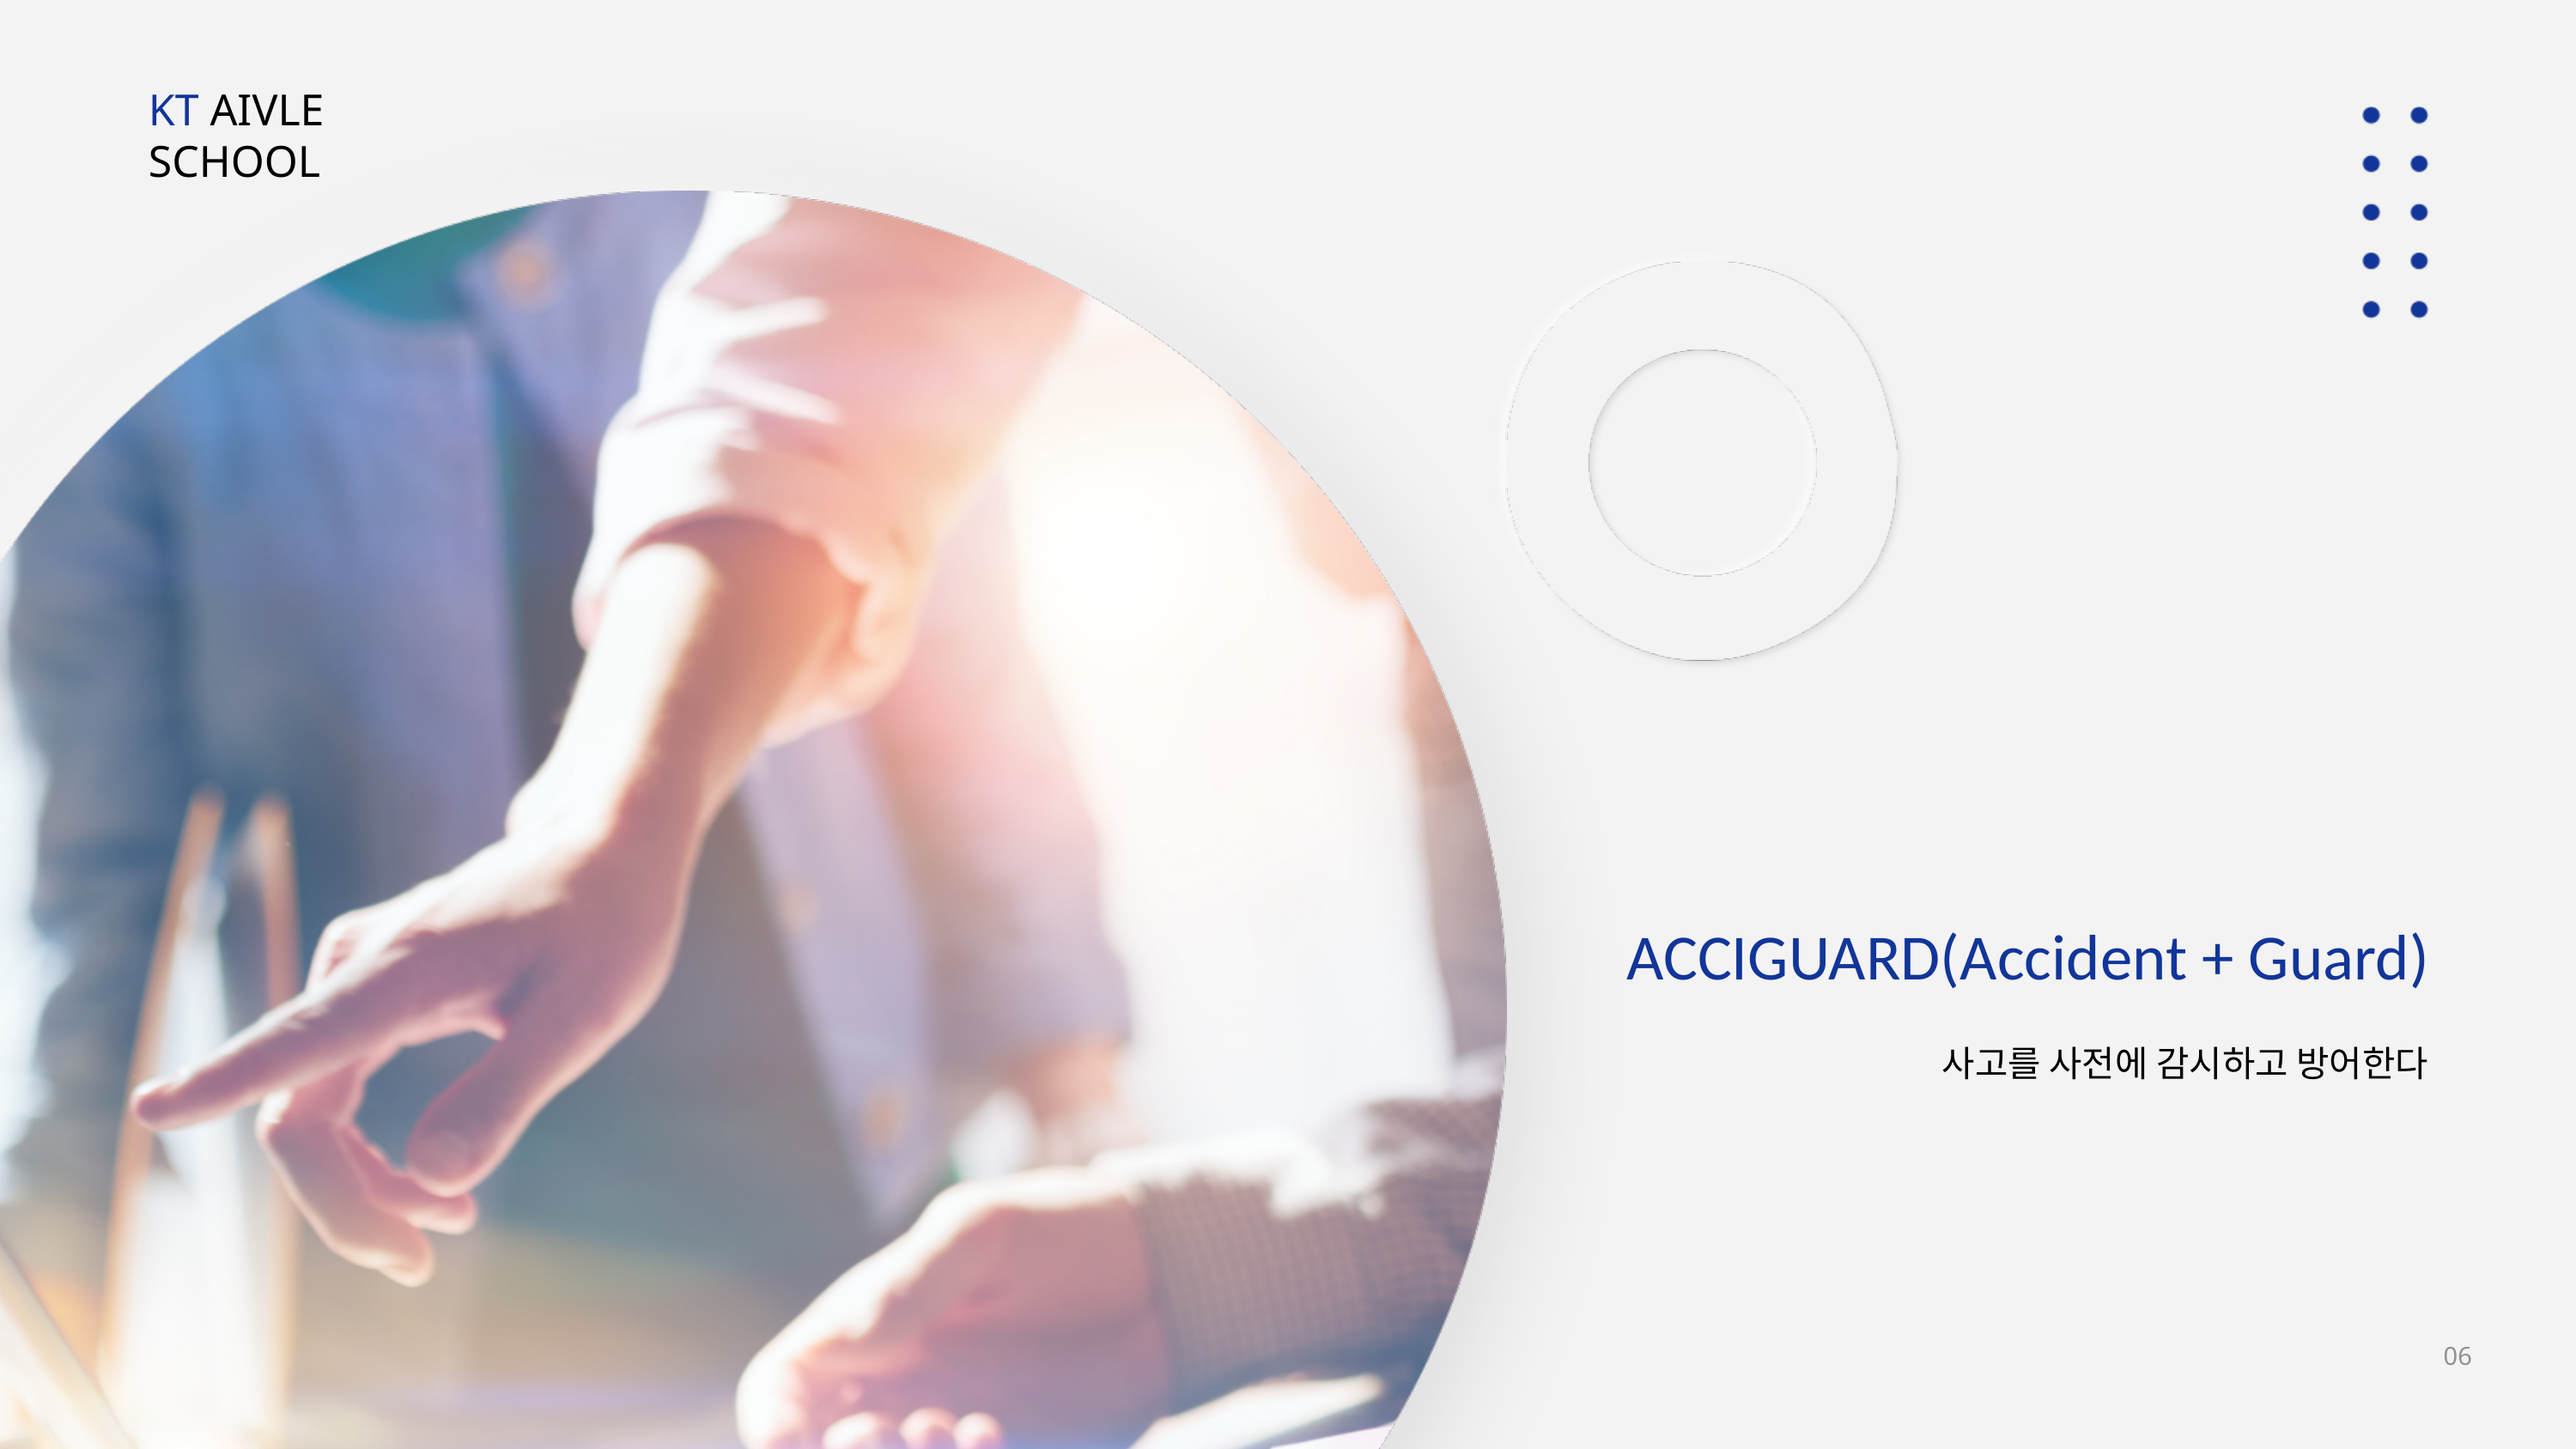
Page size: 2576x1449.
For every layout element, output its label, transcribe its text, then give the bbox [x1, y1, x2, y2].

text_box 사고를 사전에 감시하고 방어한다 [1680, 1009, 2429, 1110]
text_box ACCIGUARD(Accident + Guard) [1579, 903, 2430, 993]
picture [0, 191, 1899, 1449]
text_box KT AIVLE SCHOOL [148, 107, 483, 165]
text_box 06 [2409, 1339, 2473, 1373]
picture [2360, 106, 2430, 321]
